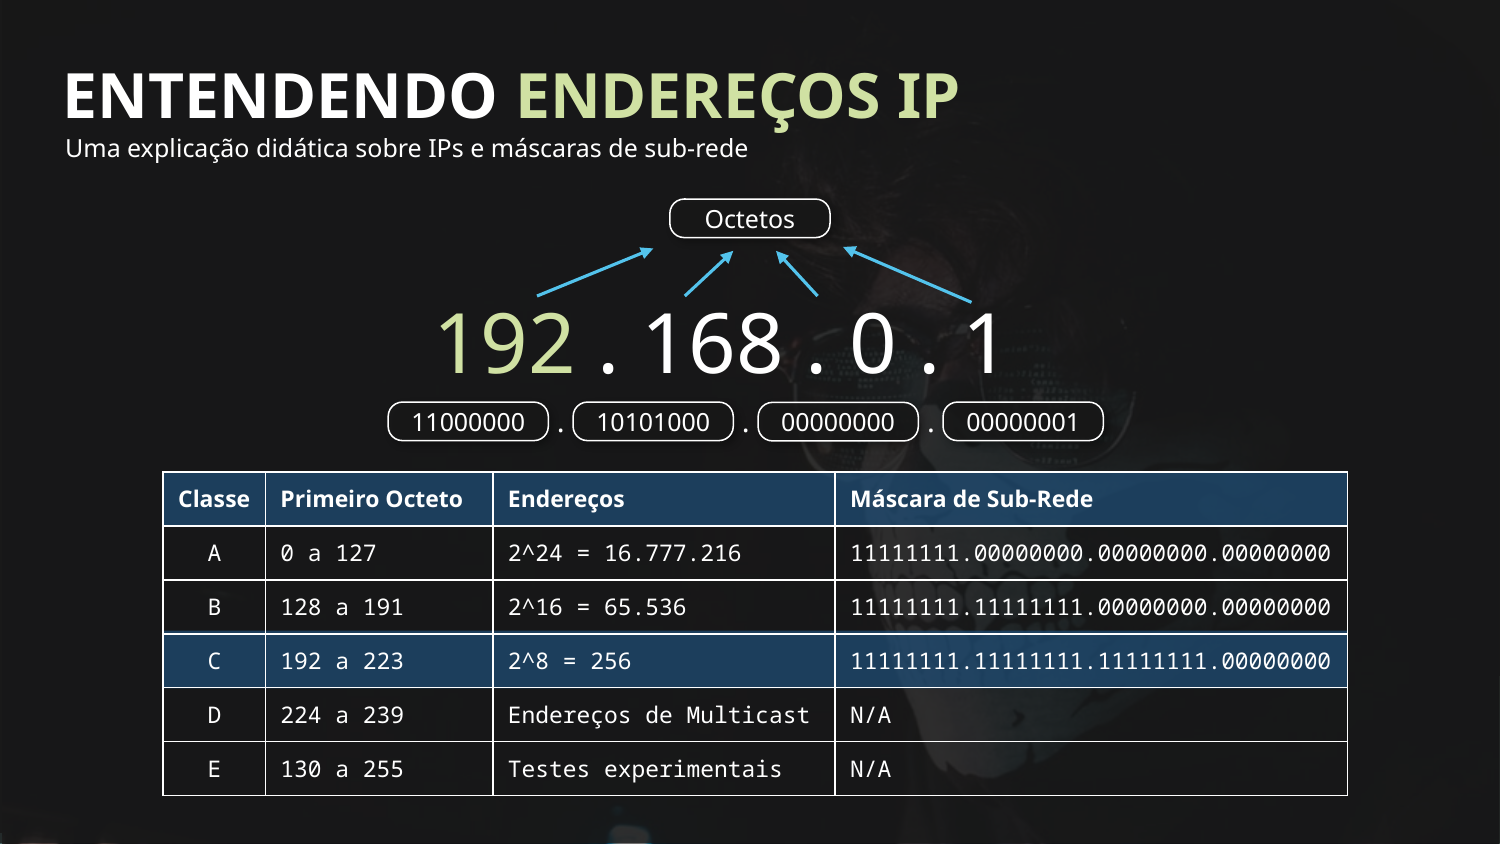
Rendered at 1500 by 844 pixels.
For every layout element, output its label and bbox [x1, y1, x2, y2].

text_box [684, 250, 734, 297]
text_box [536, 248, 654, 297]
text_box [842, 246, 972, 303]
picture [0, 0, 1500, 844]
text_box [775, 250, 818, 297]
